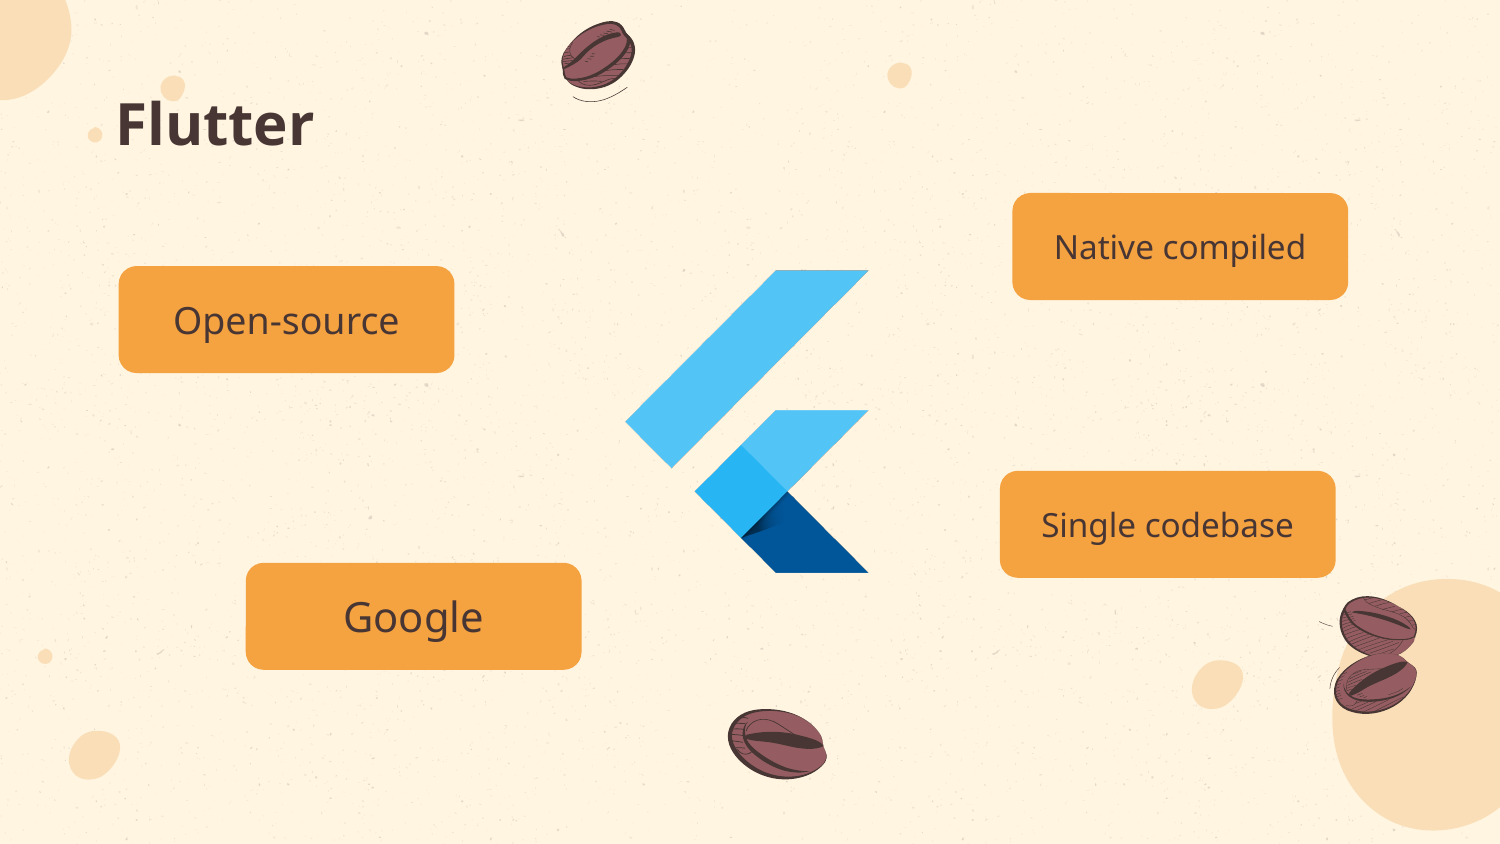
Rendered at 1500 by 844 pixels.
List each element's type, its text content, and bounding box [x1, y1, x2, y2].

text_box Native compiled [1010, 190, 1351, 303]
title Flutter [100, 76, 380, 169]
text_box Single codebase [997, 468, 1338, 580]
text_box Google [243, 560, 584, 672]
text_box Open-source [116, 263, 457, 376]
picture [0, 0, 1500, 844]
